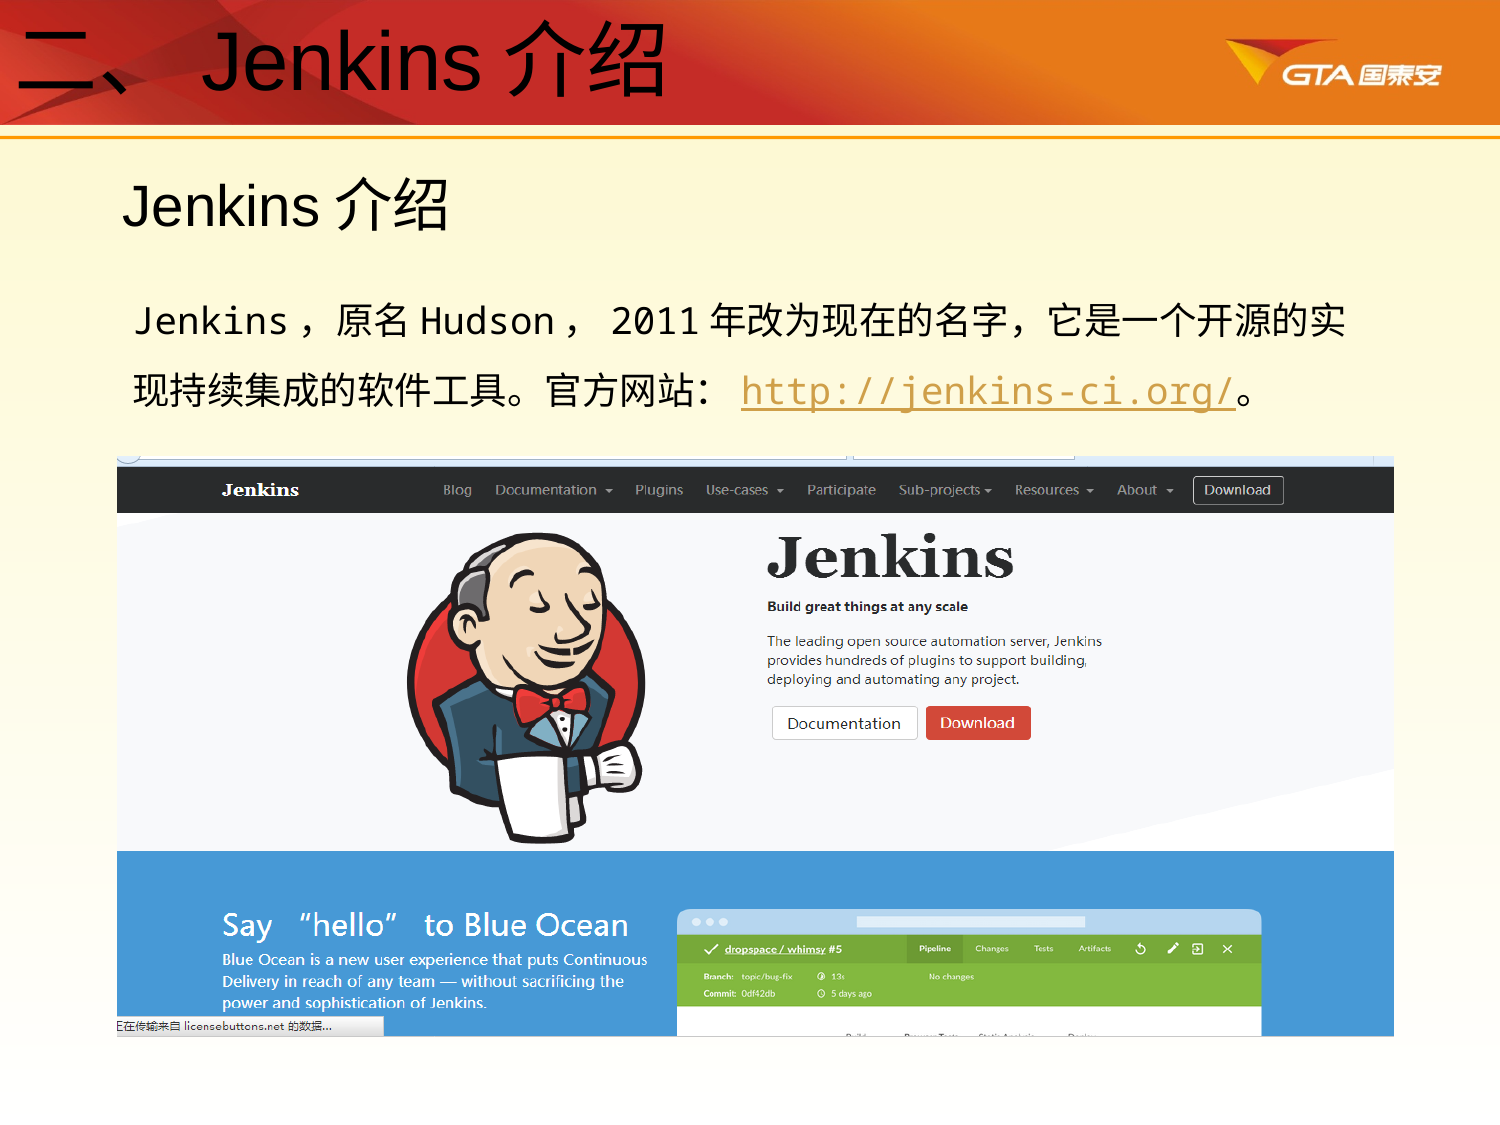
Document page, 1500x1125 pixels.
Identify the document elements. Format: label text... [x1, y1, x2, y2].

text_box Jenkins，原名Hudson，2011年改为现在的名字，它是一个开源的实现持续集成的软件工具。官方网站：http://jenkins-ci.org/。 [117, 267, 1394, 426]
text_box Jenkins介绍 [107, 160, 1383, 246]
picture [0, 0, 1500, 125]
picture [116, 455, 1395, 1038]
text_box 二、Jenkins介绍 [0, 0, 1438, 115]
